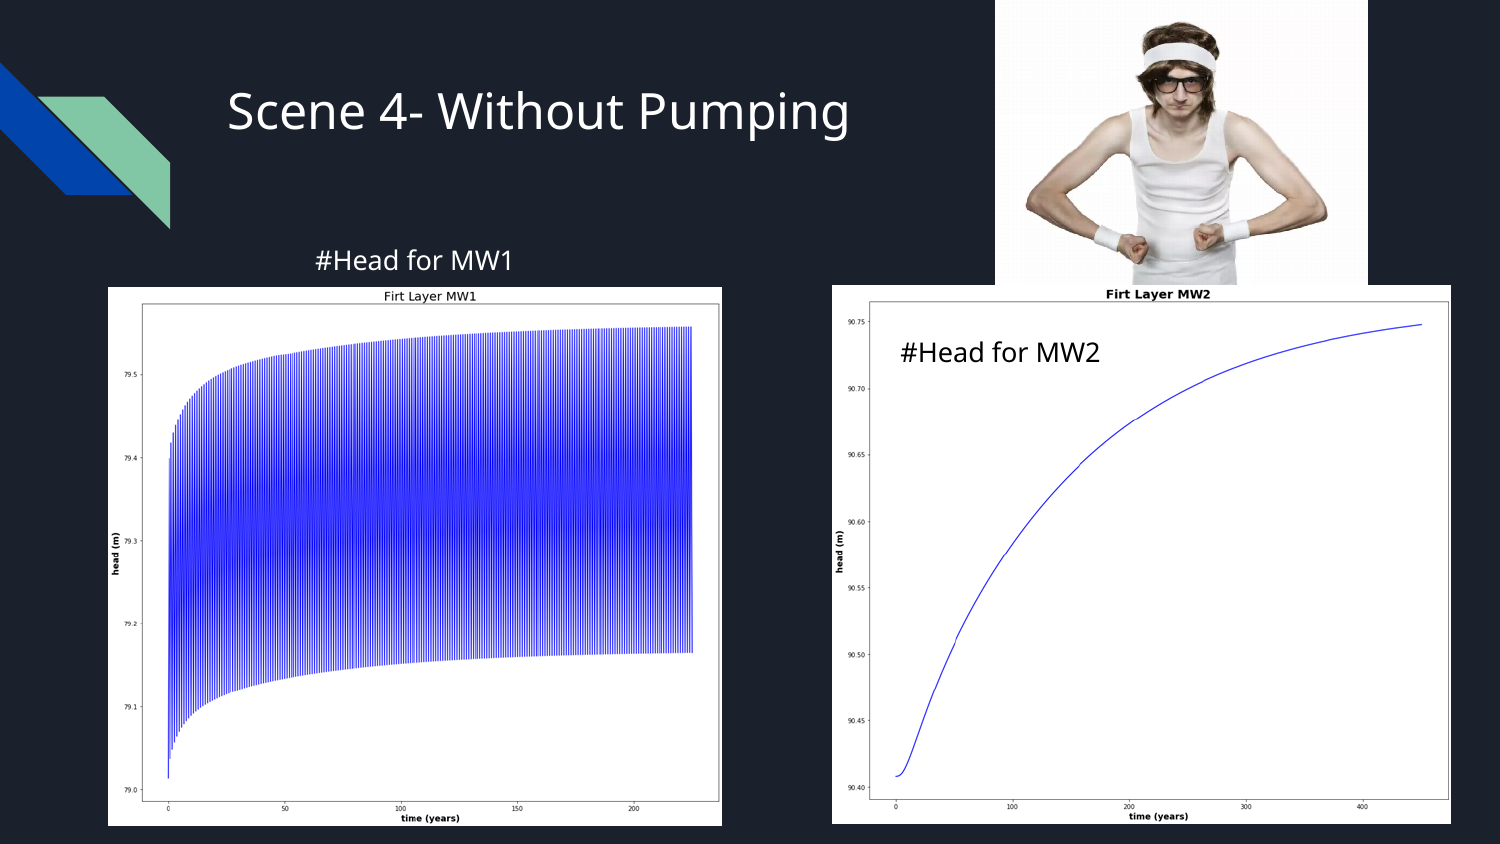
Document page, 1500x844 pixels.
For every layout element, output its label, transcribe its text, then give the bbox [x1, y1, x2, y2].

picture [832, 0, 1452, 825]
title Scene 4- Without Pumping [212, 64, 989, 159]
picture [108, 287, 723, 827]
list #Head for MW1 [300, 223, 552, 280]
